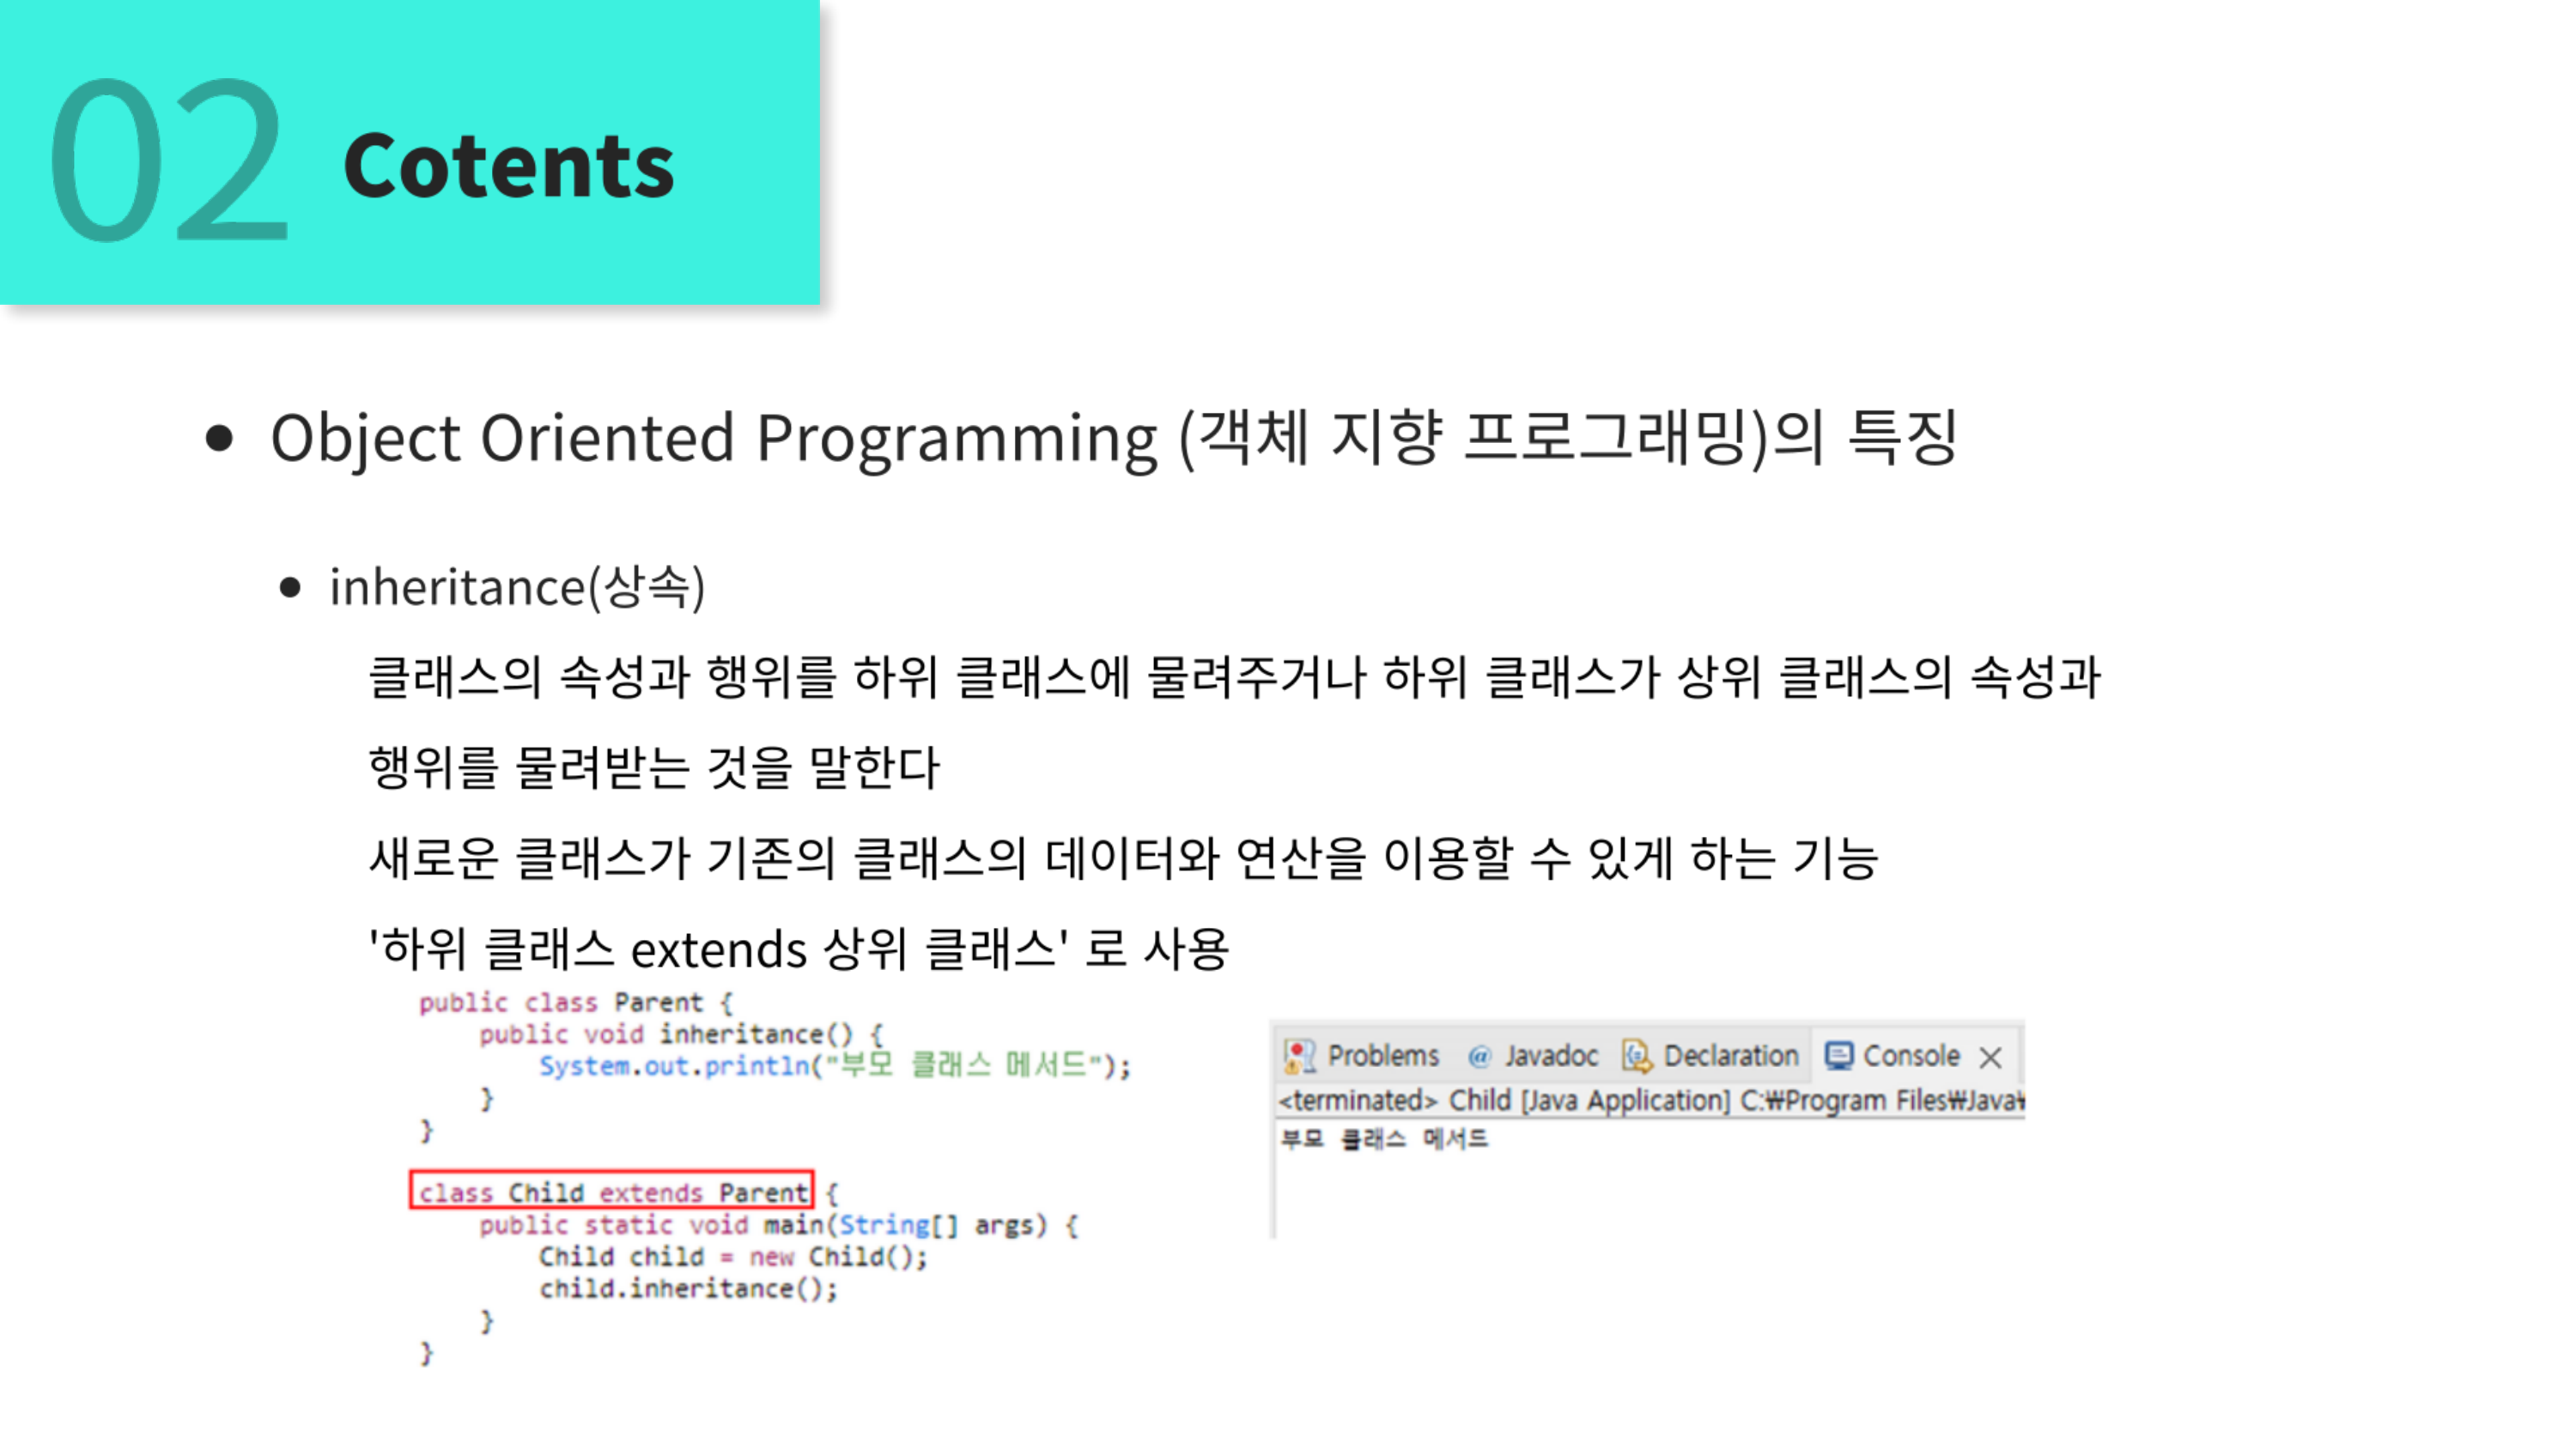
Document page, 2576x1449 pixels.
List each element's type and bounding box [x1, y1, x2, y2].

picture [0, 0, 2158, 1038]
text_box [529, 0, 820, 305]
text_box [384, 1047, 2084, 1368]
